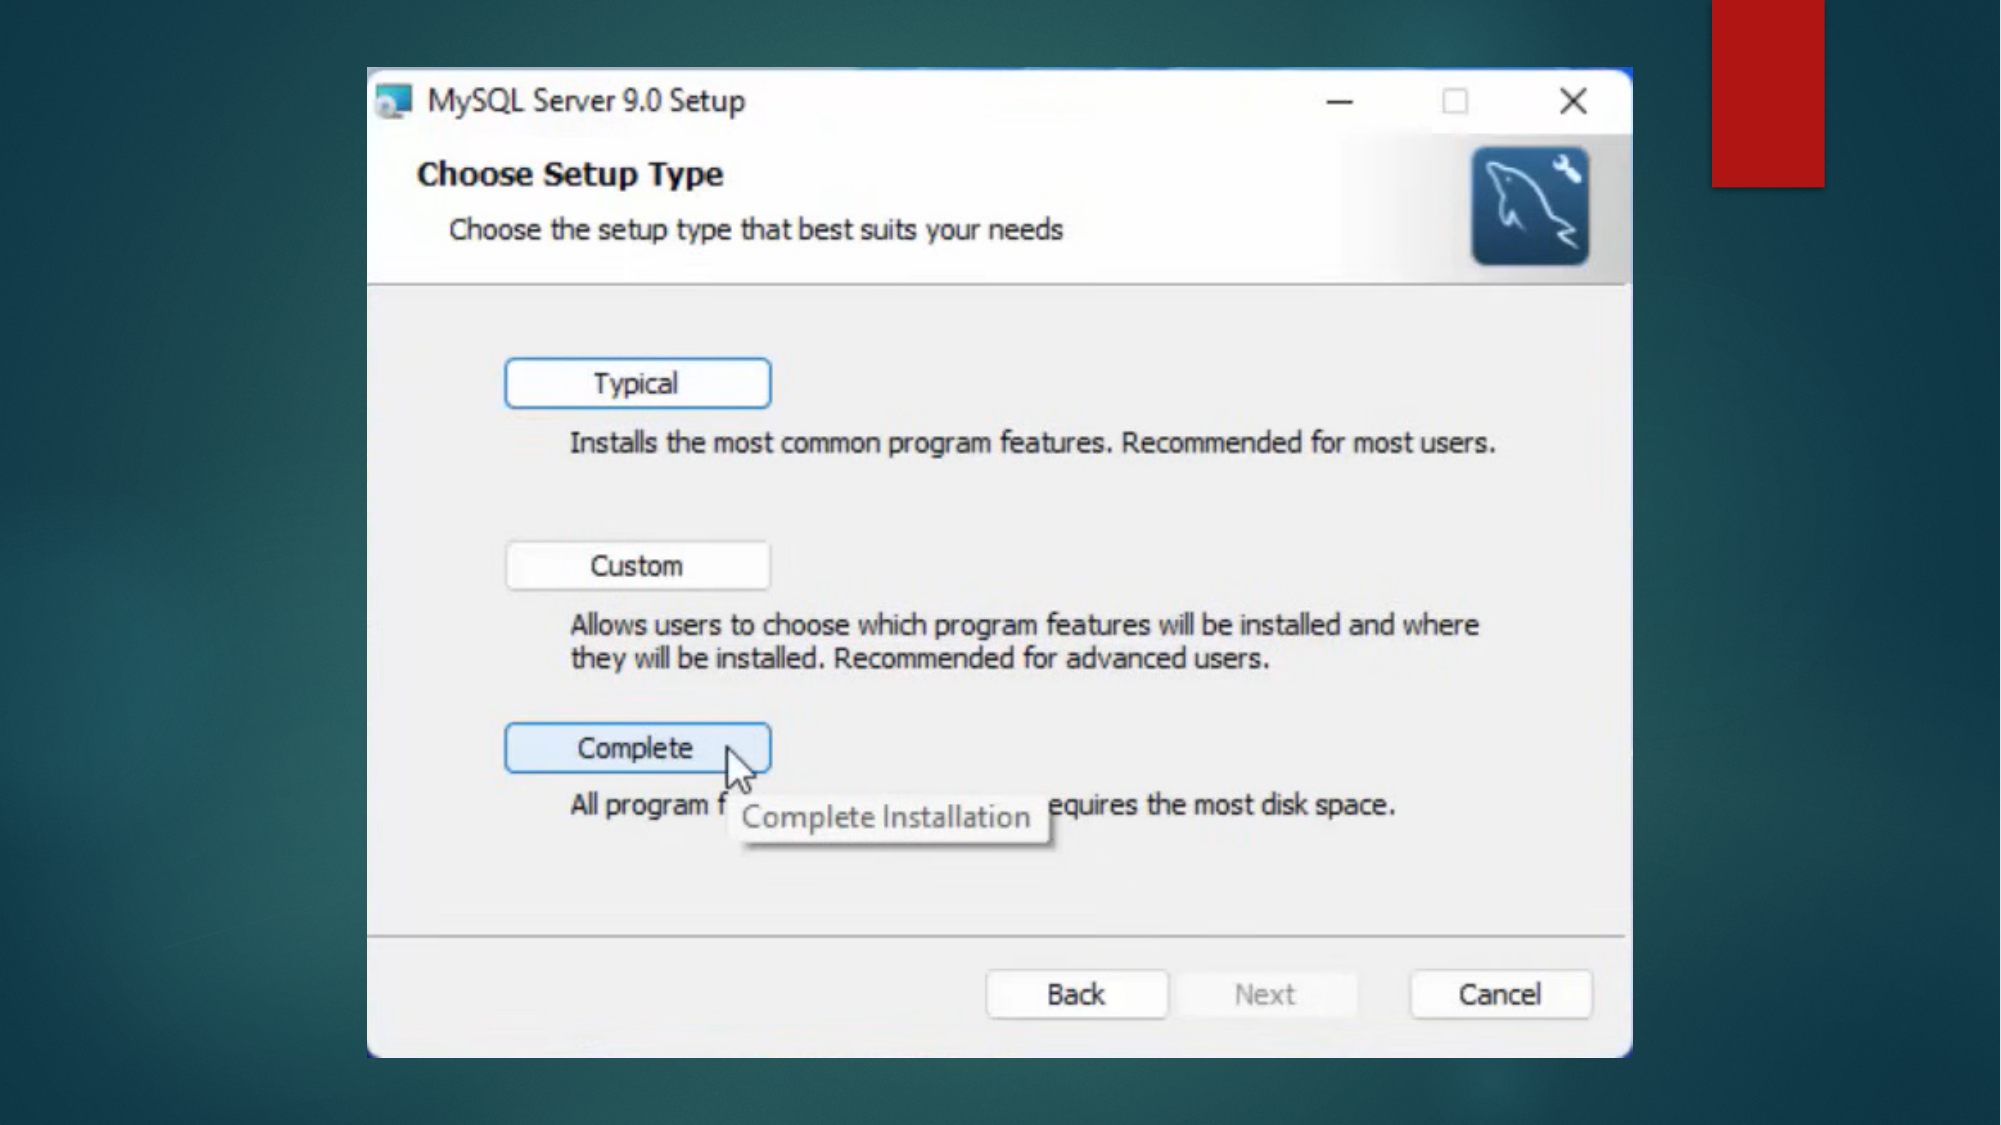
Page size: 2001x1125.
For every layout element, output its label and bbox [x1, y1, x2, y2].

picture [0, 0, 1633, 1125]
